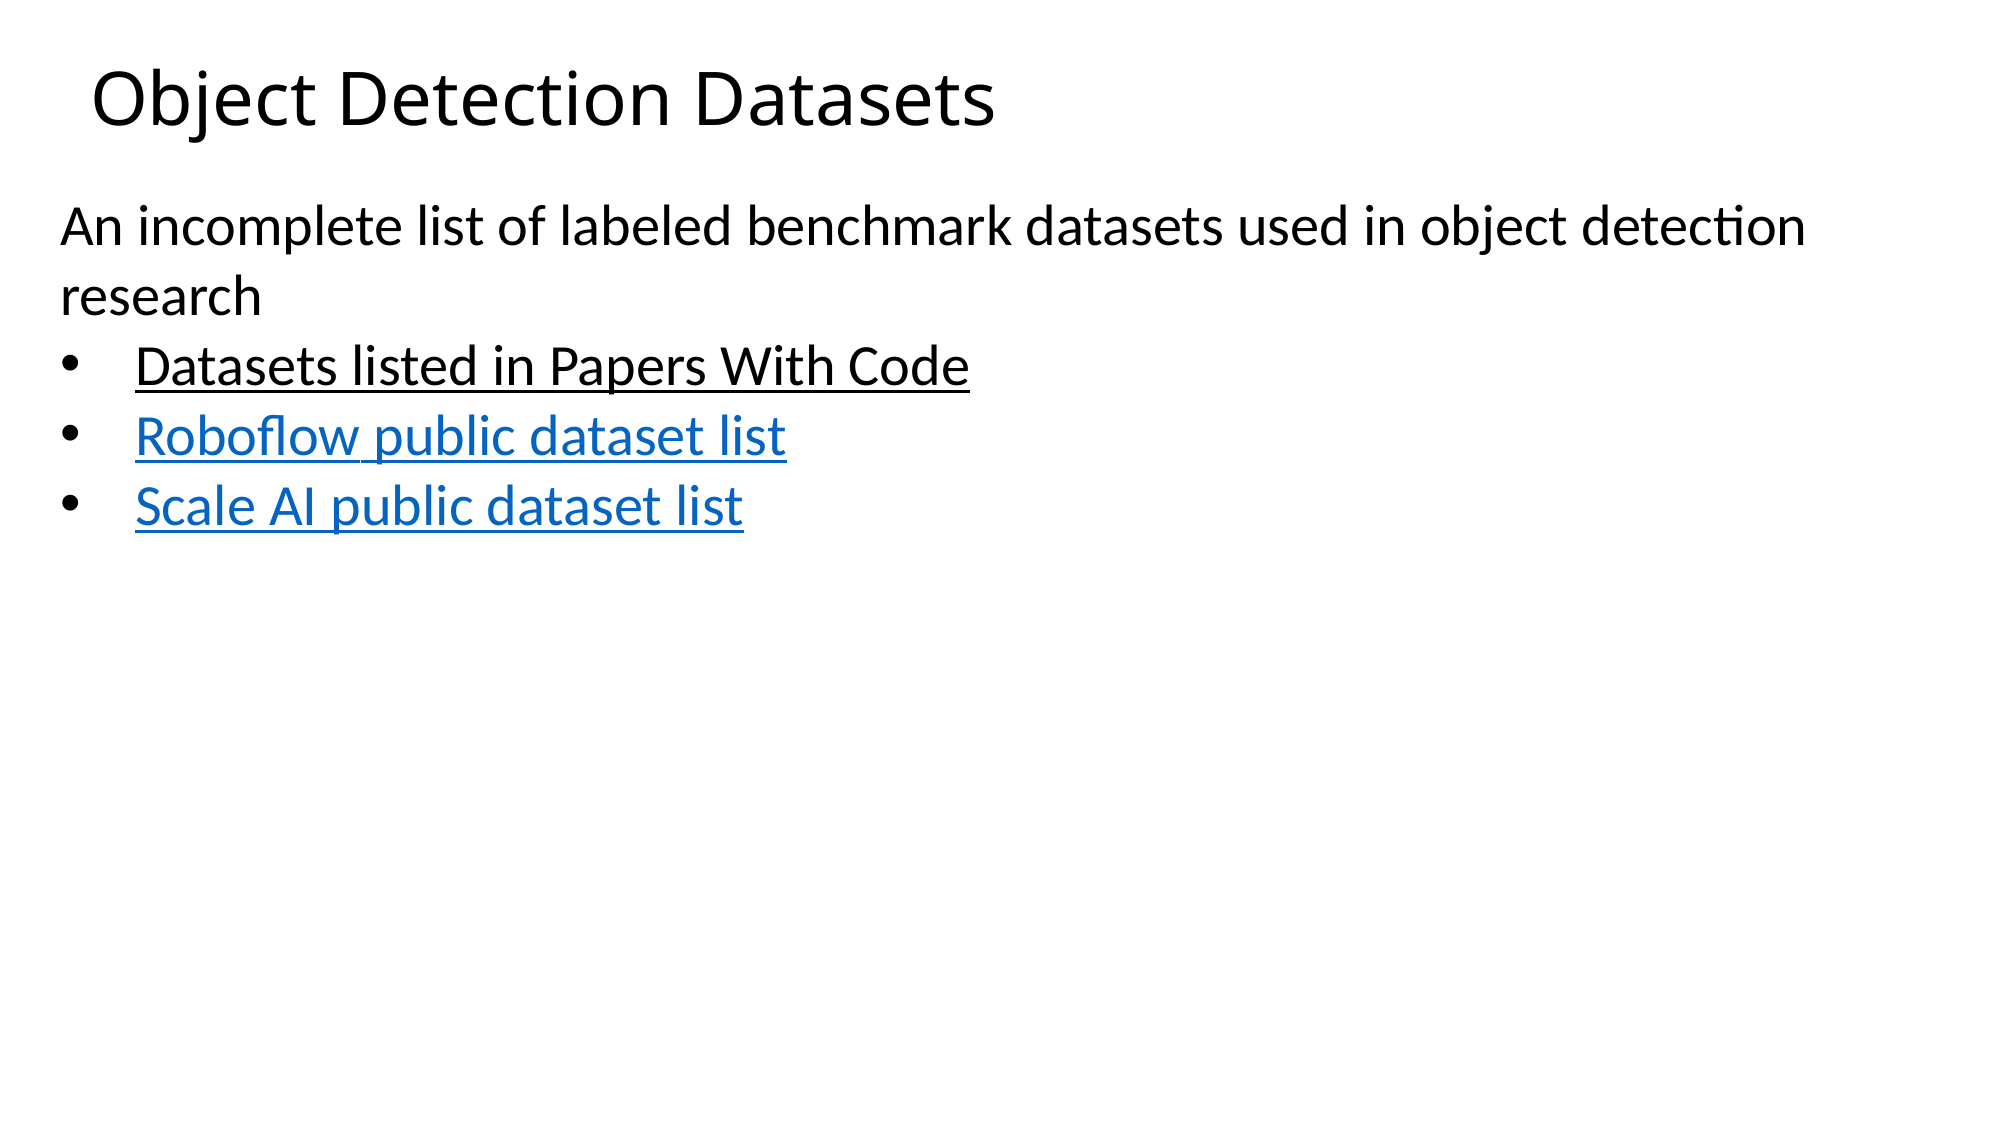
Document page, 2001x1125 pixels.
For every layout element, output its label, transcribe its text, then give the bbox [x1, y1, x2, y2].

text_box Object Detection Datasets [75, 54, 1966, 150]
text_box An incomplete list of labeled benchmark datasets used in object detection research Datasets listed in Papers With Code Roboflow public dataset list Scale AI public dataset list [45, 180, 1865, 895]
